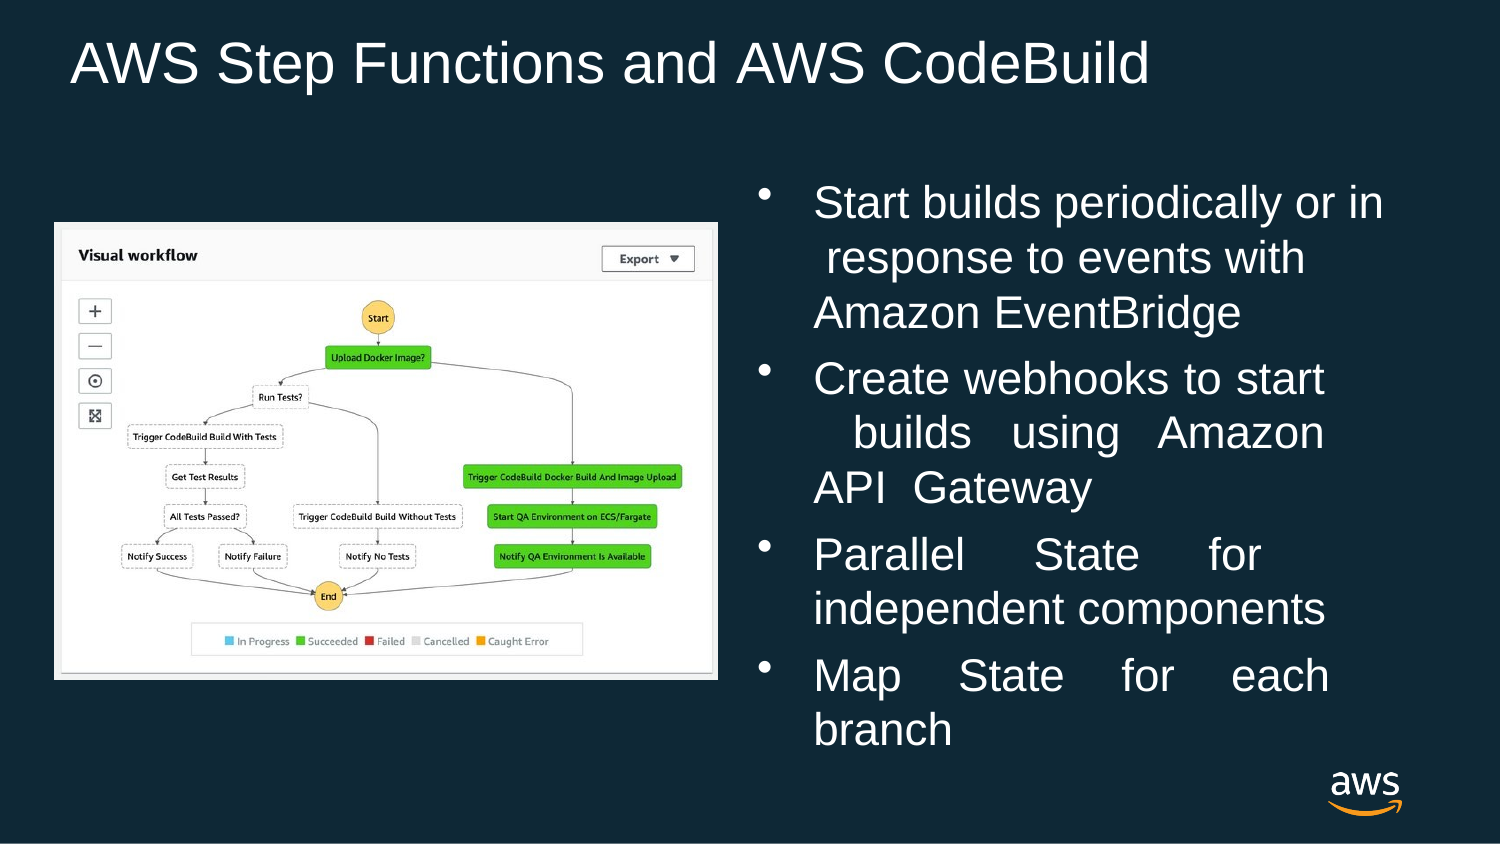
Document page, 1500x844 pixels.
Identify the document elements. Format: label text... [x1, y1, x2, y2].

title AWS Step Functions and AWS CodeBuild [68, 22, 1159, 166]
picture [1328, 772, 1402, 816]
picture [54, 222, 718, 680]
text_box Start builds periodically or in response to events with Amazon EventBridge Create webhooks to start builds using Amazon API Gateway Parallel State for independent components Map State for each branch [755, 170, 1390, 756]
